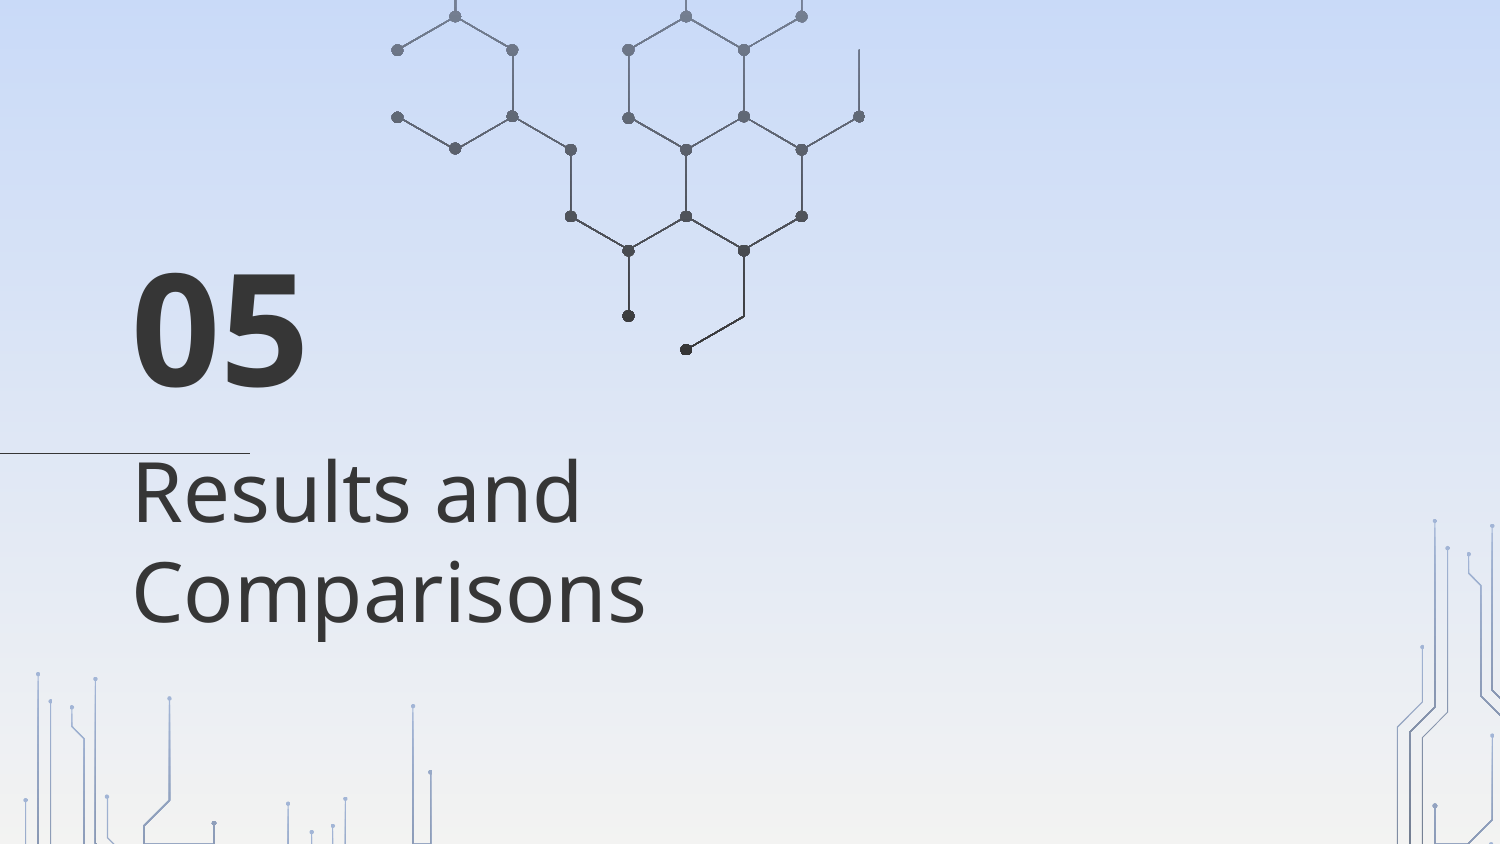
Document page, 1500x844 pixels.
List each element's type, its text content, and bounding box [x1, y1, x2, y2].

title Results and Comparisons [116, 453, 956, 626]
title 05 [116, 217, 384, 429]
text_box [297, 0, 904, 318]
